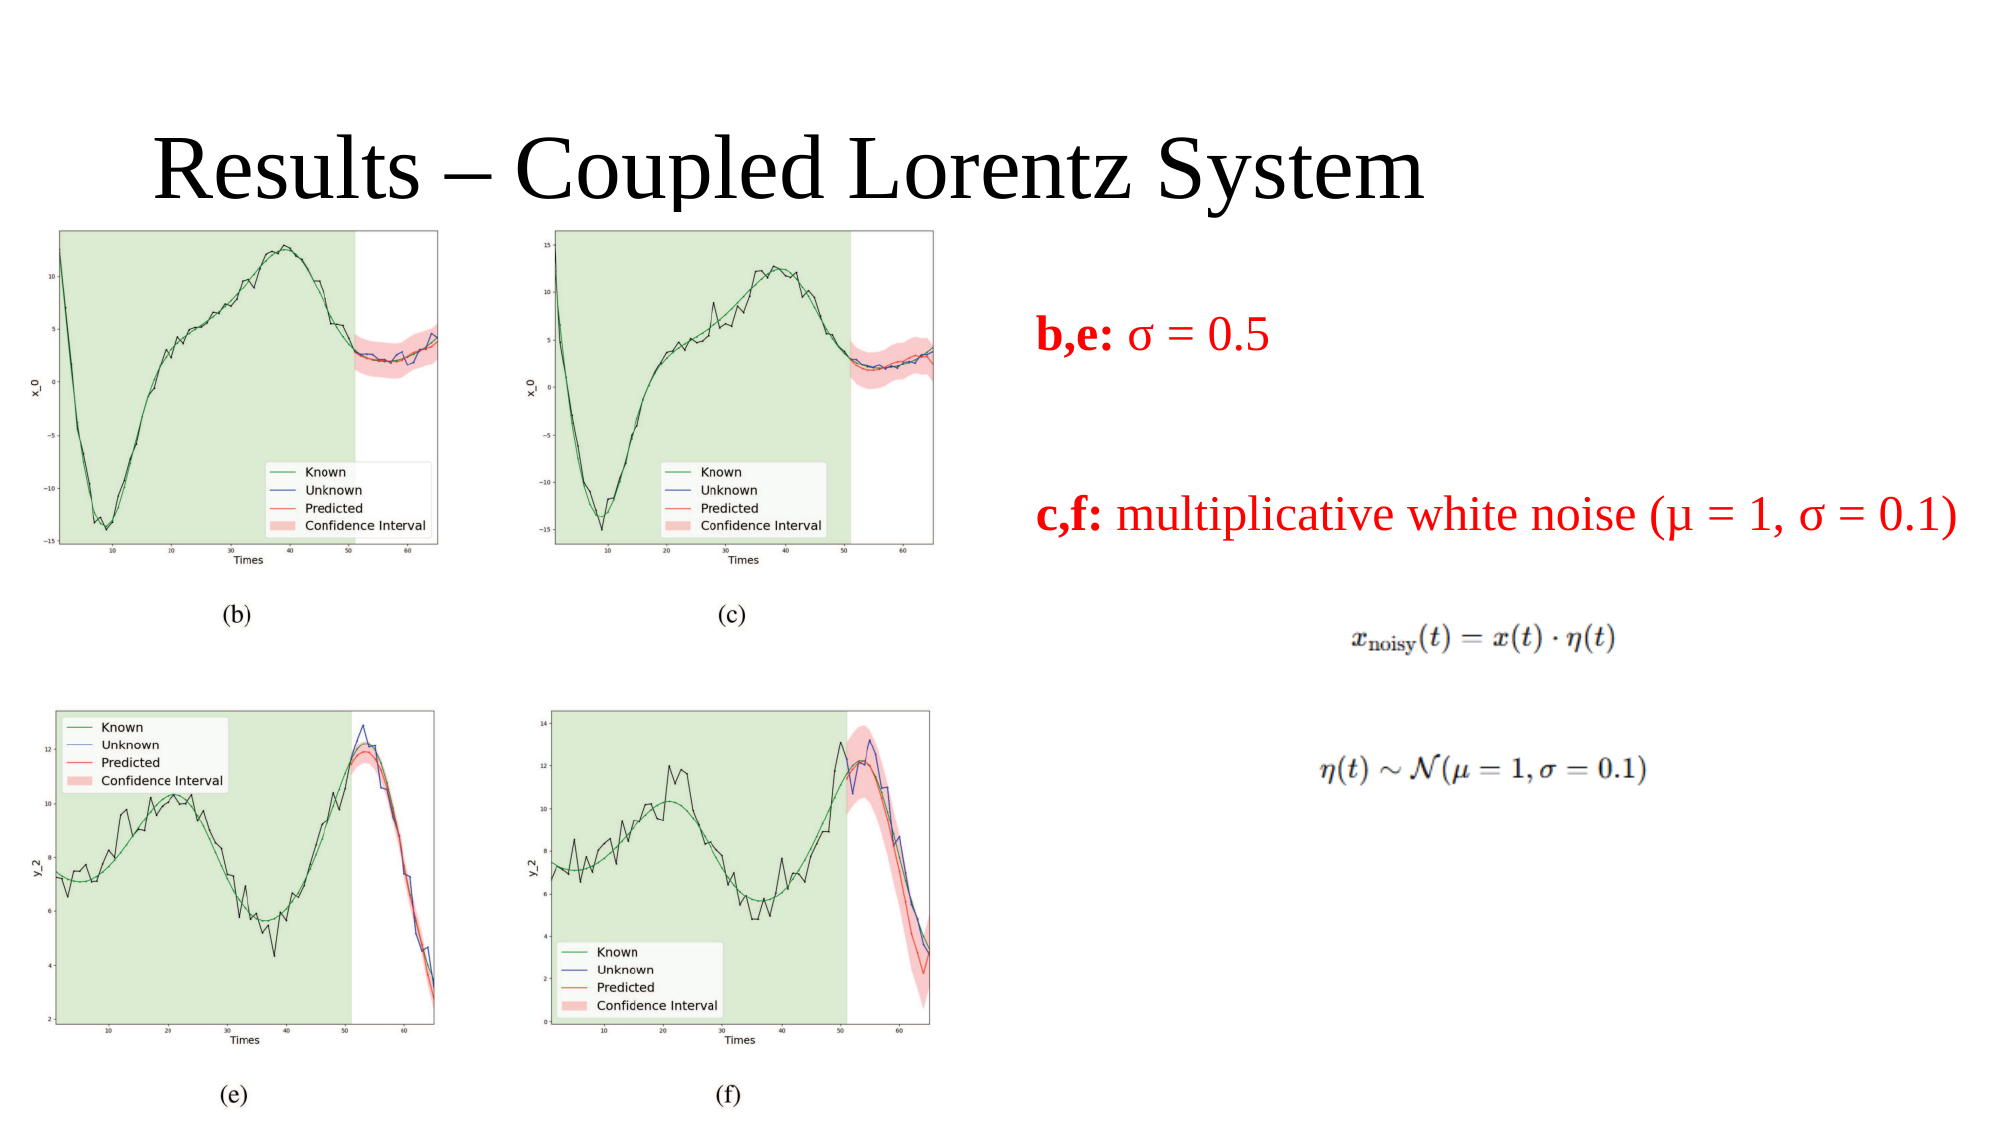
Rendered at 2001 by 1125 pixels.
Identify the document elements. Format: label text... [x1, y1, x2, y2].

picture [14, 211, 945, 1125]
picture [1283, 598, 1687, 804]
text_box b,e: σ = 0.5 c,f: multiplicative white noise (µ = 1, σ = 0.1) [1021, 293, 1985, 548]
title Results – Coupled Lorentz System [137, 59, 1863, 278]
